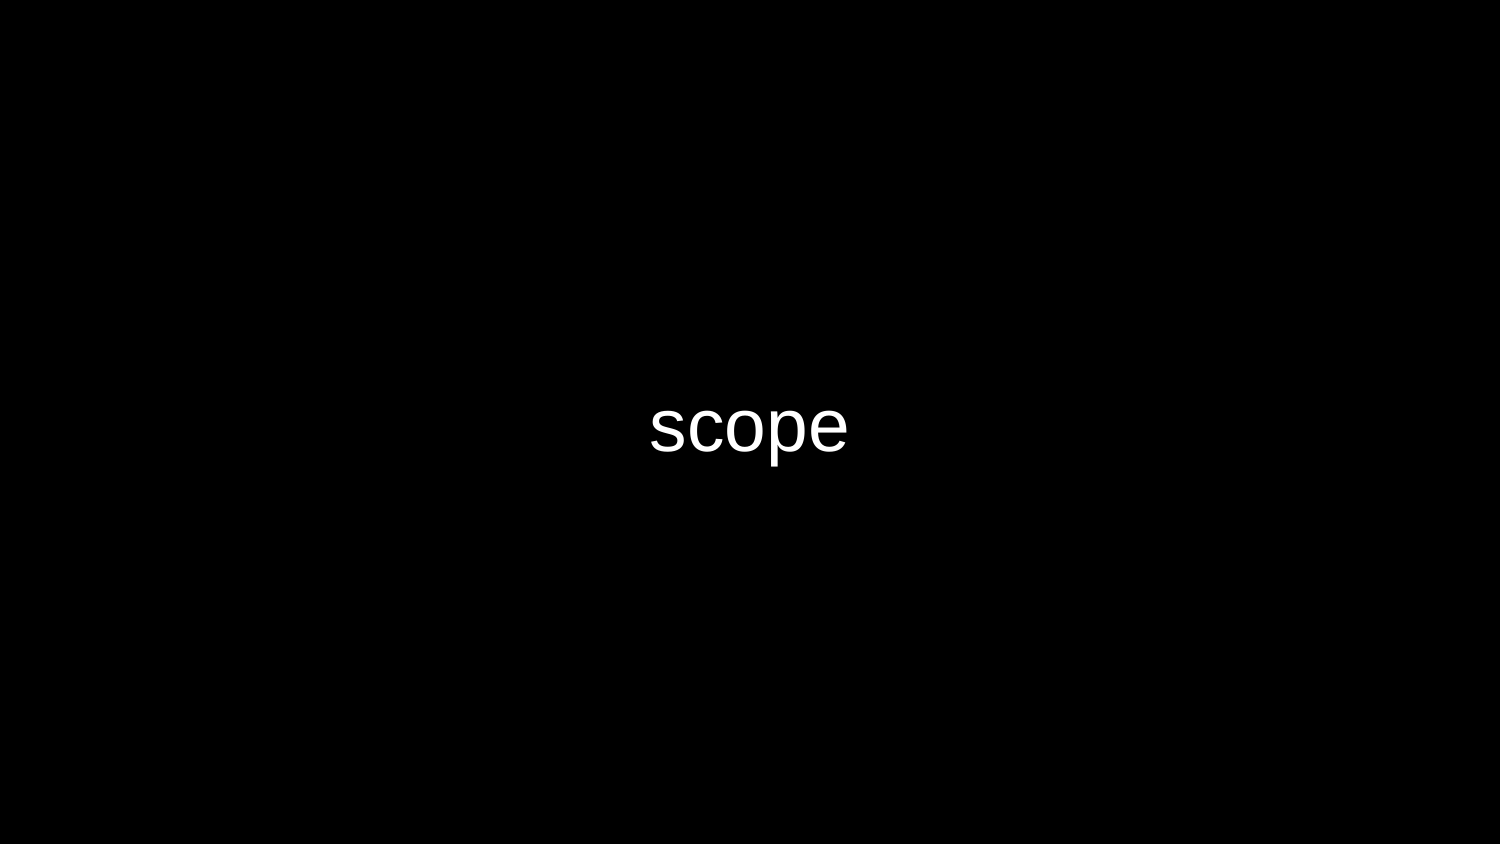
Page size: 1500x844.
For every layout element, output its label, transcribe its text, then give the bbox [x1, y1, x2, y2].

title scope [51, 352, 1449, 491]
